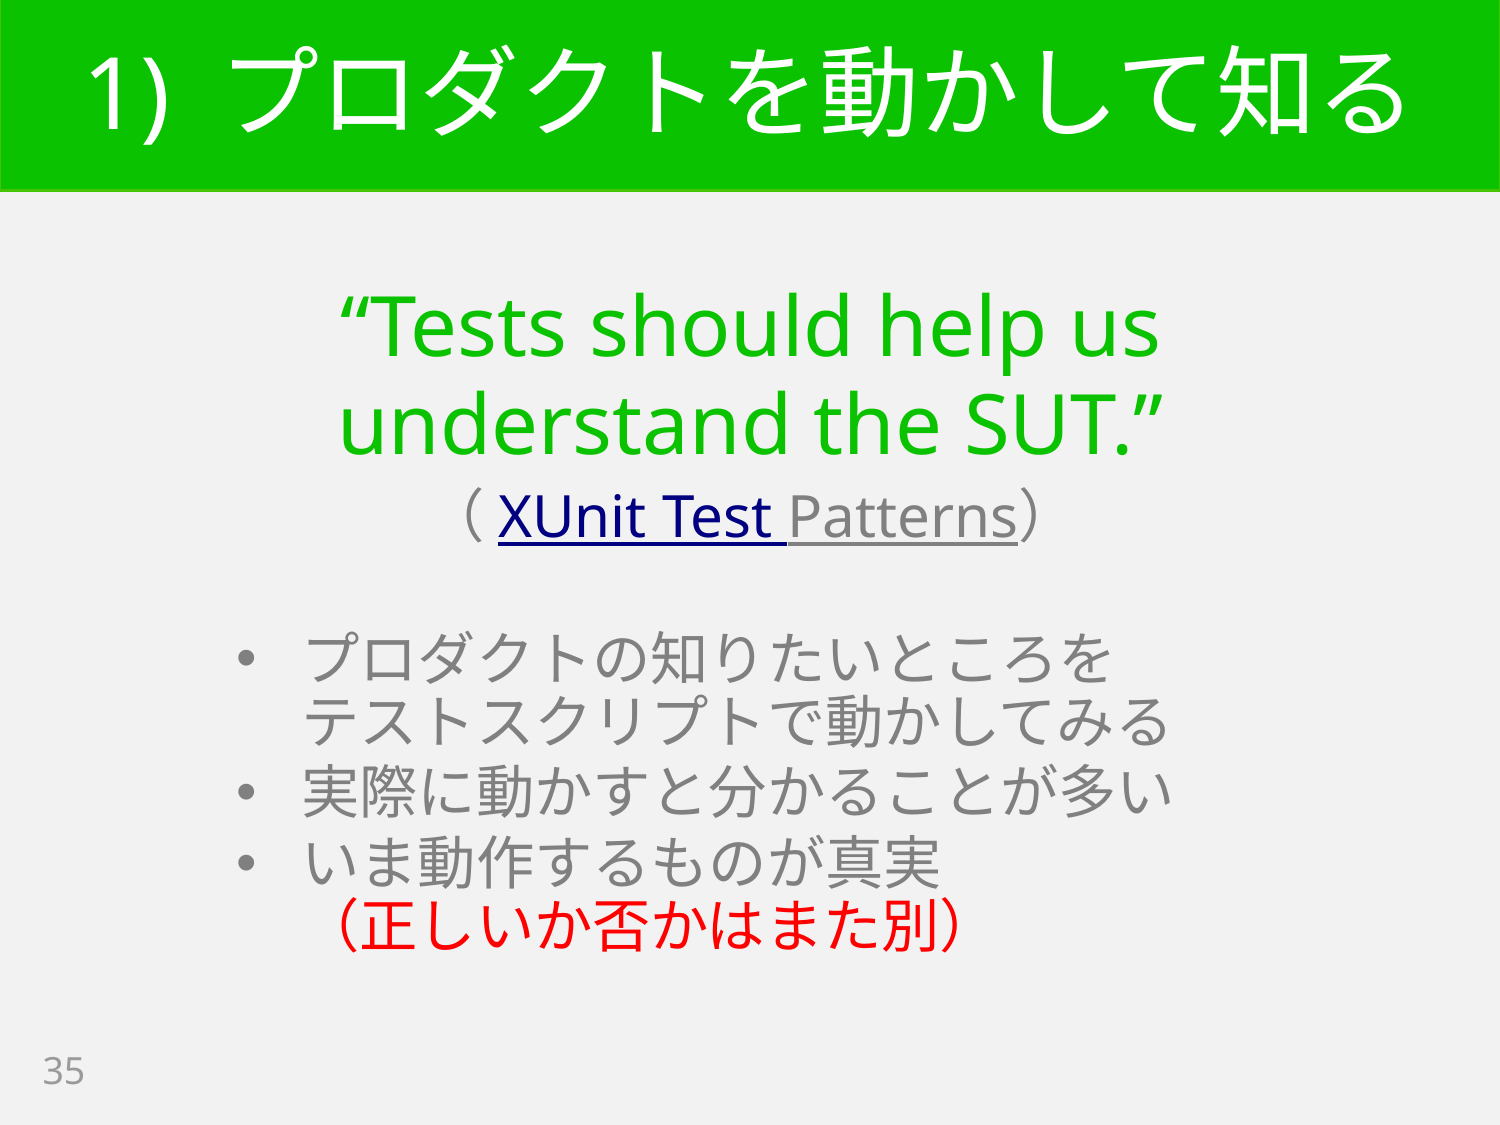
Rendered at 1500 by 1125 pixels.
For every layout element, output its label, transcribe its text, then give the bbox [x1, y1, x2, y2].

list “Tests should help us understand the SUT.” （XUnit Test Patterns） プロダクトの知りたいところを テストスクリプトで動かしてみる 実際に動かすと分かることが多い いま動作するものが真実 （正しいか否かはまた別） [103, 277, 1397, 1000]
slide_number 35 [27, 1042, 146, 1102]
title 1) プロダクトを動かして知る [0, 53, 1500, 140]
